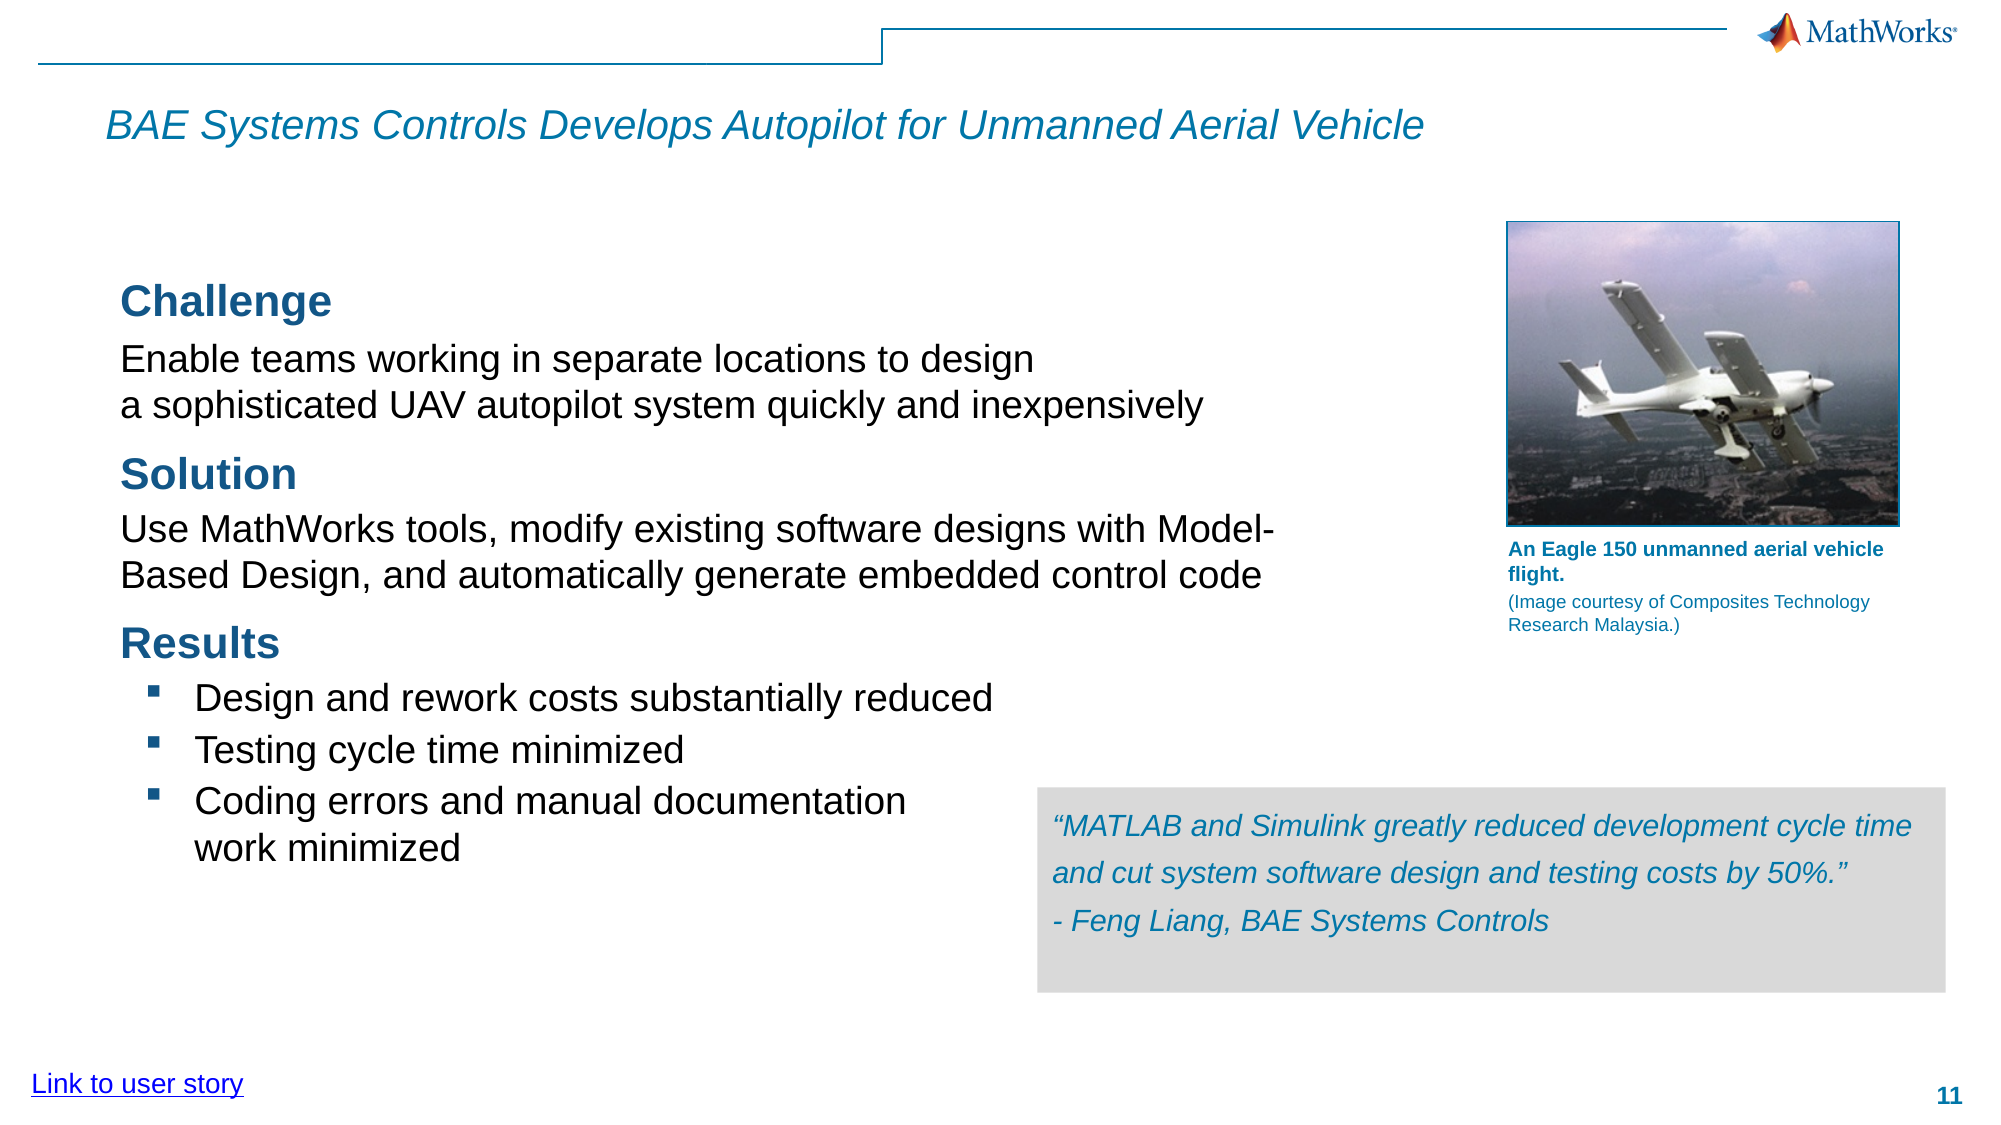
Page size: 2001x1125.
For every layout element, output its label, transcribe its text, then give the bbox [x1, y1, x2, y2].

title BAE Systems Controls Develops Autopilot for Unmanned Aerial Vehicle [90, 90, 1473, 253]
picture [1751, 3, 1970, 63]
list Challenge Enable teams working in separate locations to design a sophisticated UAV autopilot system quickly and inexpensively Solution Use MathWorks tools, modify existing software designs with Model-Based Design, and automatically generate embedded control code Results Design and rework costs substantially reduced Testing cycle time minimized Coding errors and manual documentation work minimized [99, 262, 1384, 1025]
text_box “MATLAB and Simulink greatly reduced development cycle time and cut system software design and testing costs by 50%.” - Feng Liang, BAE Systems Controls [1037, 787, 1946, 993]
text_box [1507, 221, 1899, 637]
text_box Link to user story [16, 1058, 295, 1107]
